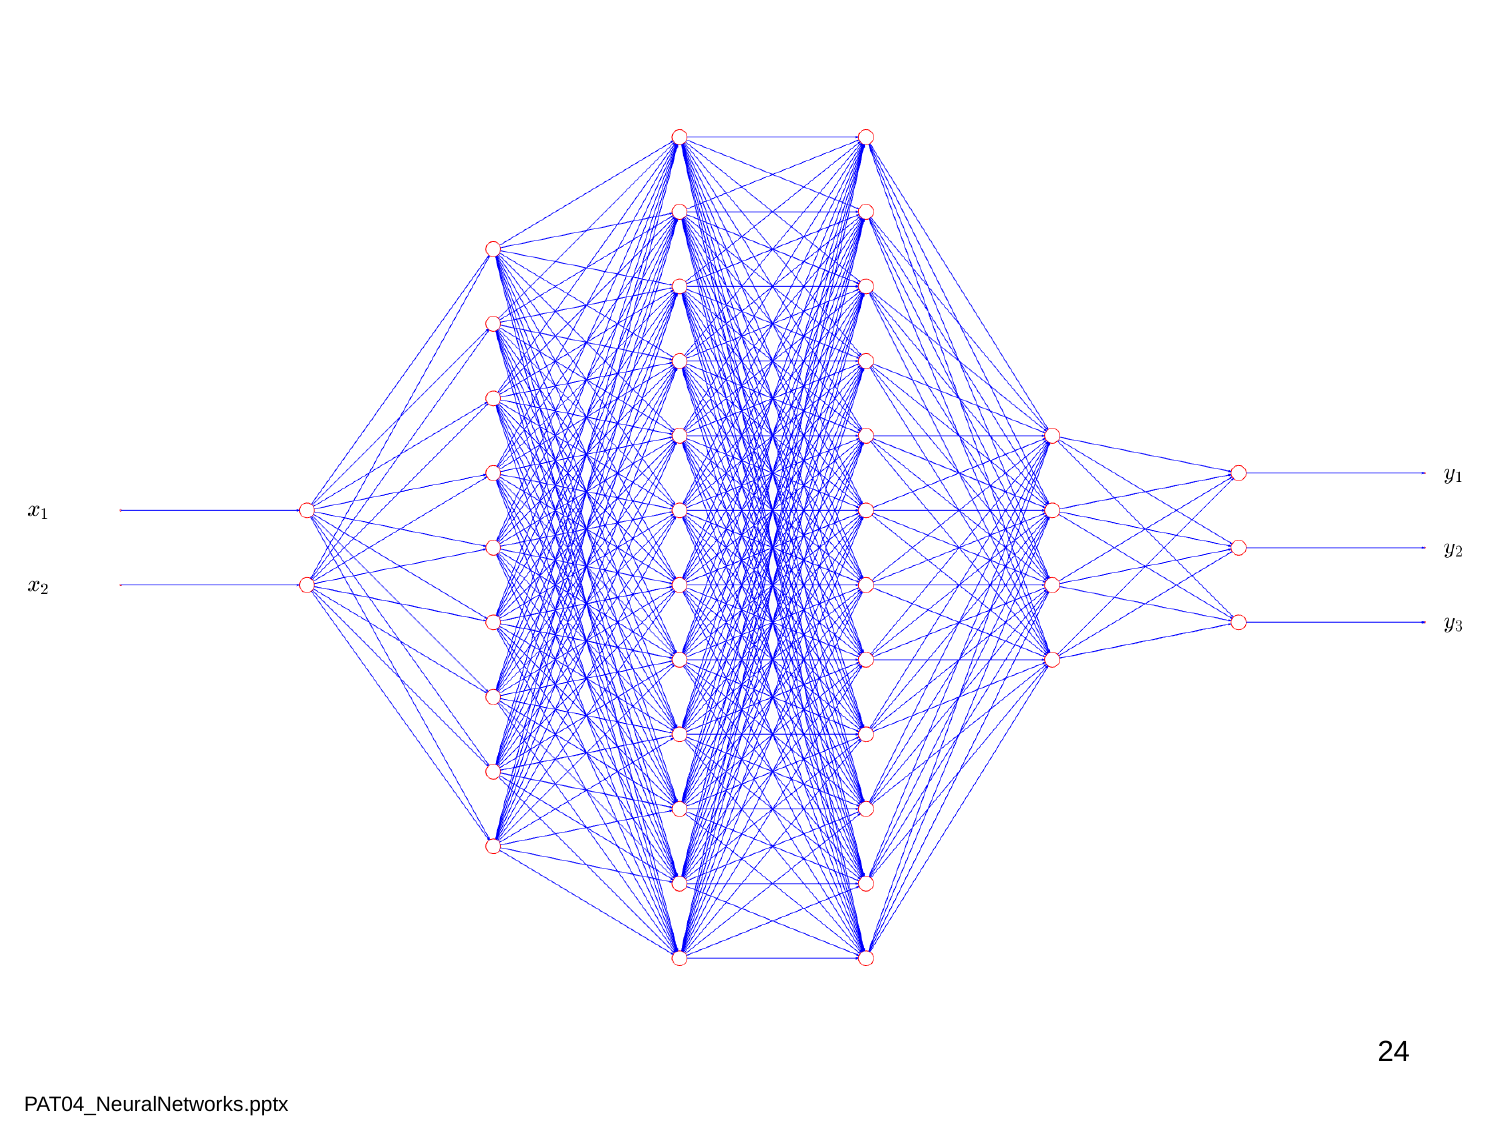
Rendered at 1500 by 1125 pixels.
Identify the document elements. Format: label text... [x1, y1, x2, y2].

slide_number 24 [1074, 1037, 1426, 1103]
footer PAT04_NeuralNetworks.pptx [0, 1083, 395, 1125]
picture [0, 96, 1500, 1029]
